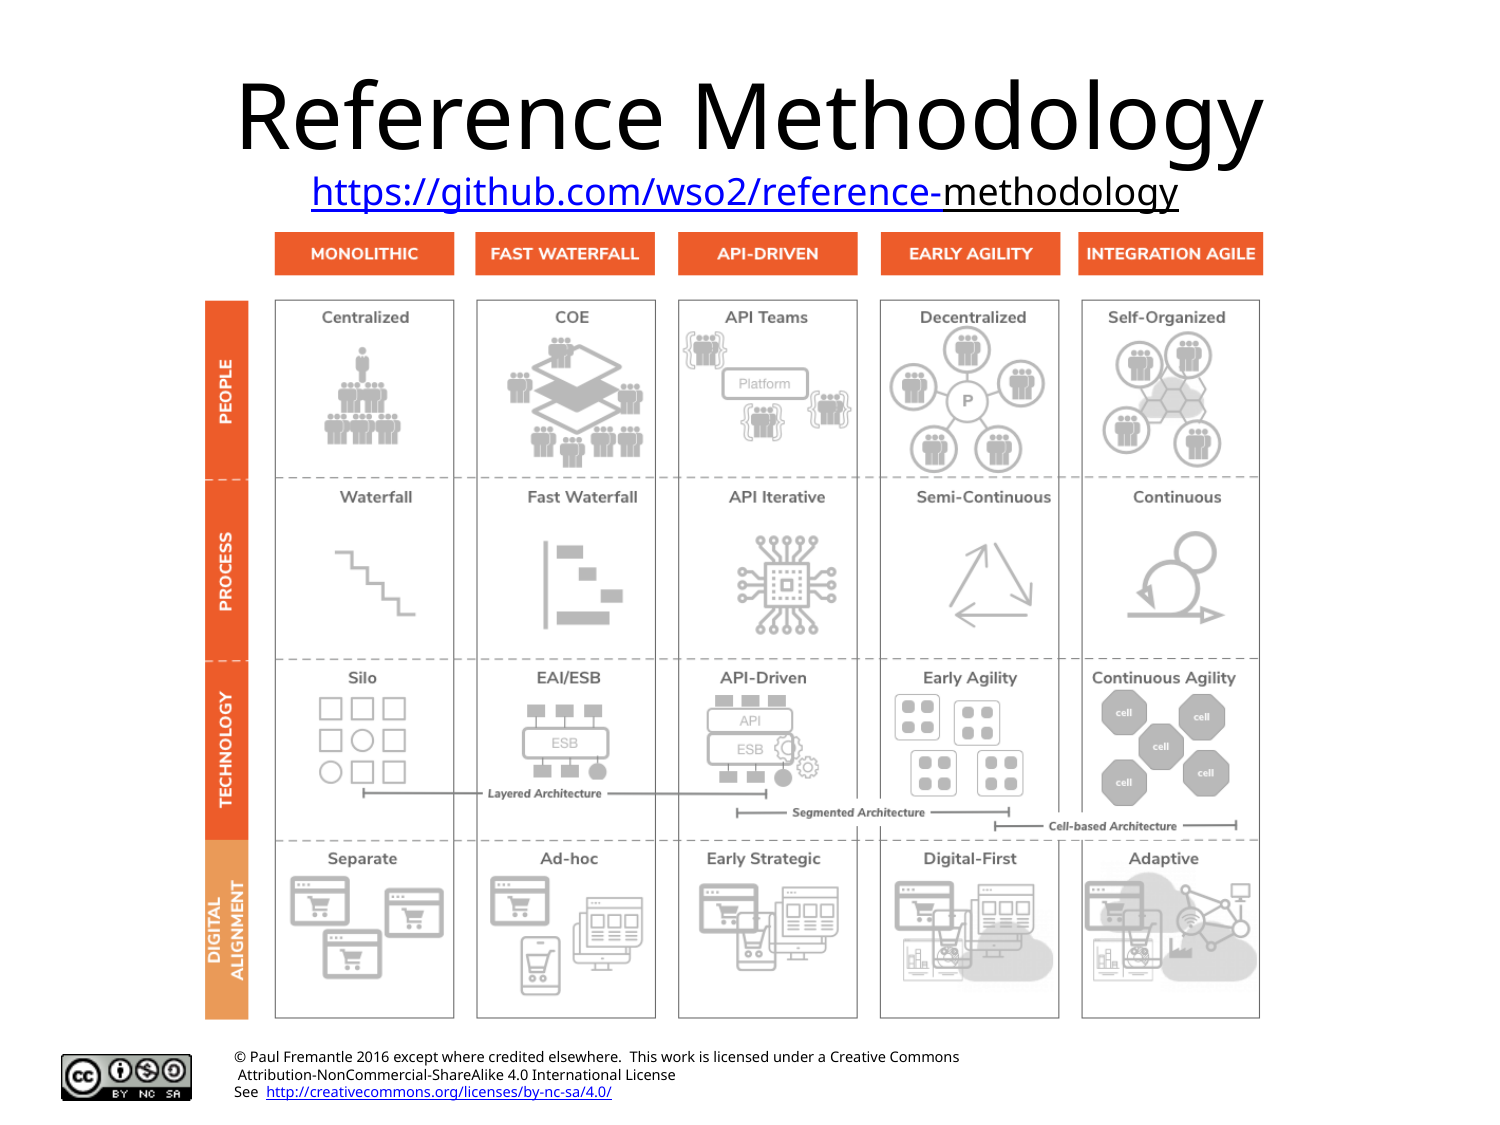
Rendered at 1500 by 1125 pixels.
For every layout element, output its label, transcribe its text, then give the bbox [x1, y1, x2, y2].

picture [61, 1054, 192, 1101]
picture [203, 232, 1297, 1027]
title Reference Methodology https://github.com/wso2/reference-methodology [75, 45, 1425, 233]
